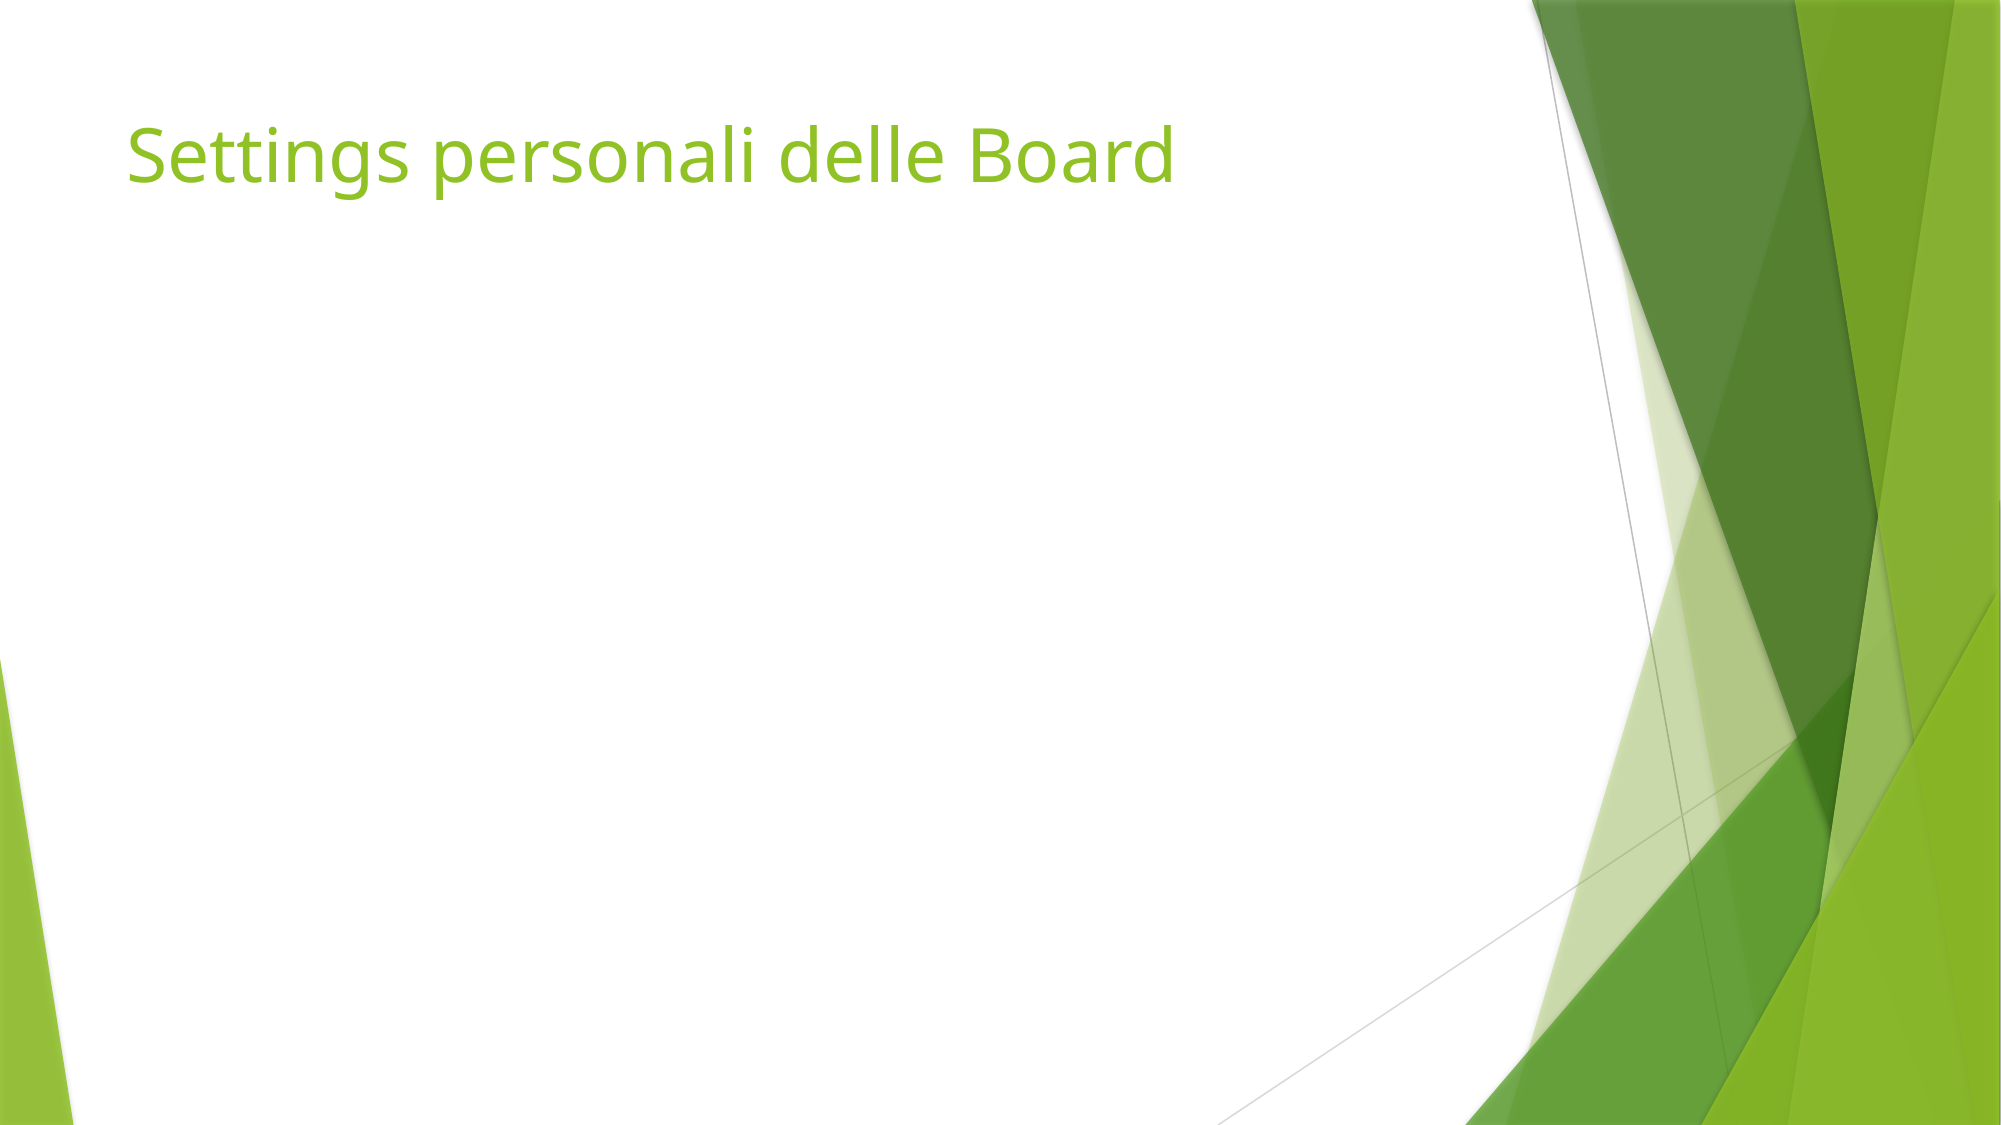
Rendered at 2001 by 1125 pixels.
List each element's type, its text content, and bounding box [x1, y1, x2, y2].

title Settings personali delle Board [111, 99, 1522, 227]
